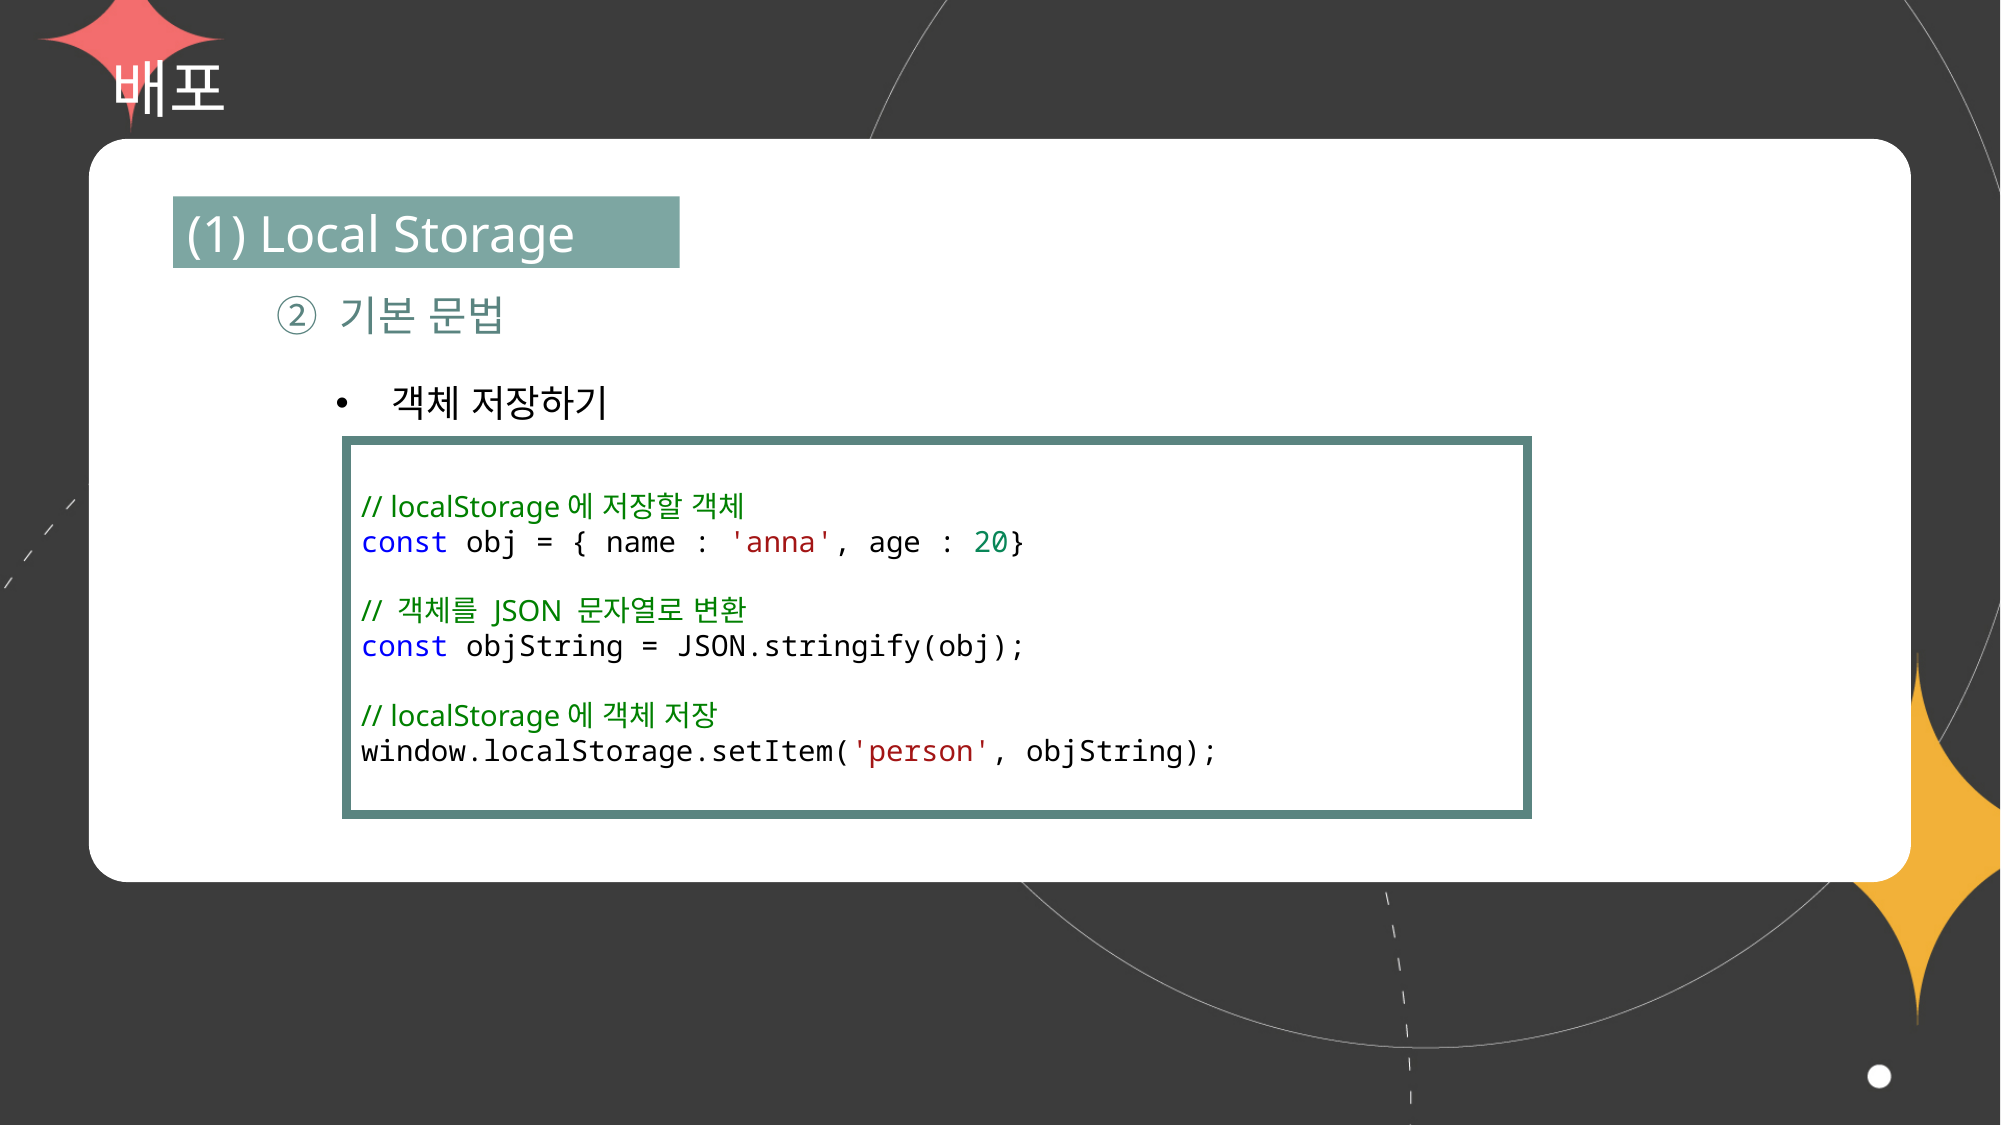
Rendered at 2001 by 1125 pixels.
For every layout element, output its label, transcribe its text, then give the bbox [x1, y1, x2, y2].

text_box 객체 저장하기 [320, 350, 1652, 433]
picture [0, 0, 2001, 1125]
title 배포 [96, 50, 1069, 135]
text_box ② 기본 문법 [261, 279, 877, 351]
text_box (1) Local Storage [172, 195, 681, 269]
text_box // localStorage에 저장할 객체 const obj = { name : 'anna', age : 20} // 객체를 JSON 문자열로 변환 const objString = JSON.stringify(obj); // localStorage에 객체 저장 window.localStorage.setItem('person', objString); [345, 440, 1529, 816]
